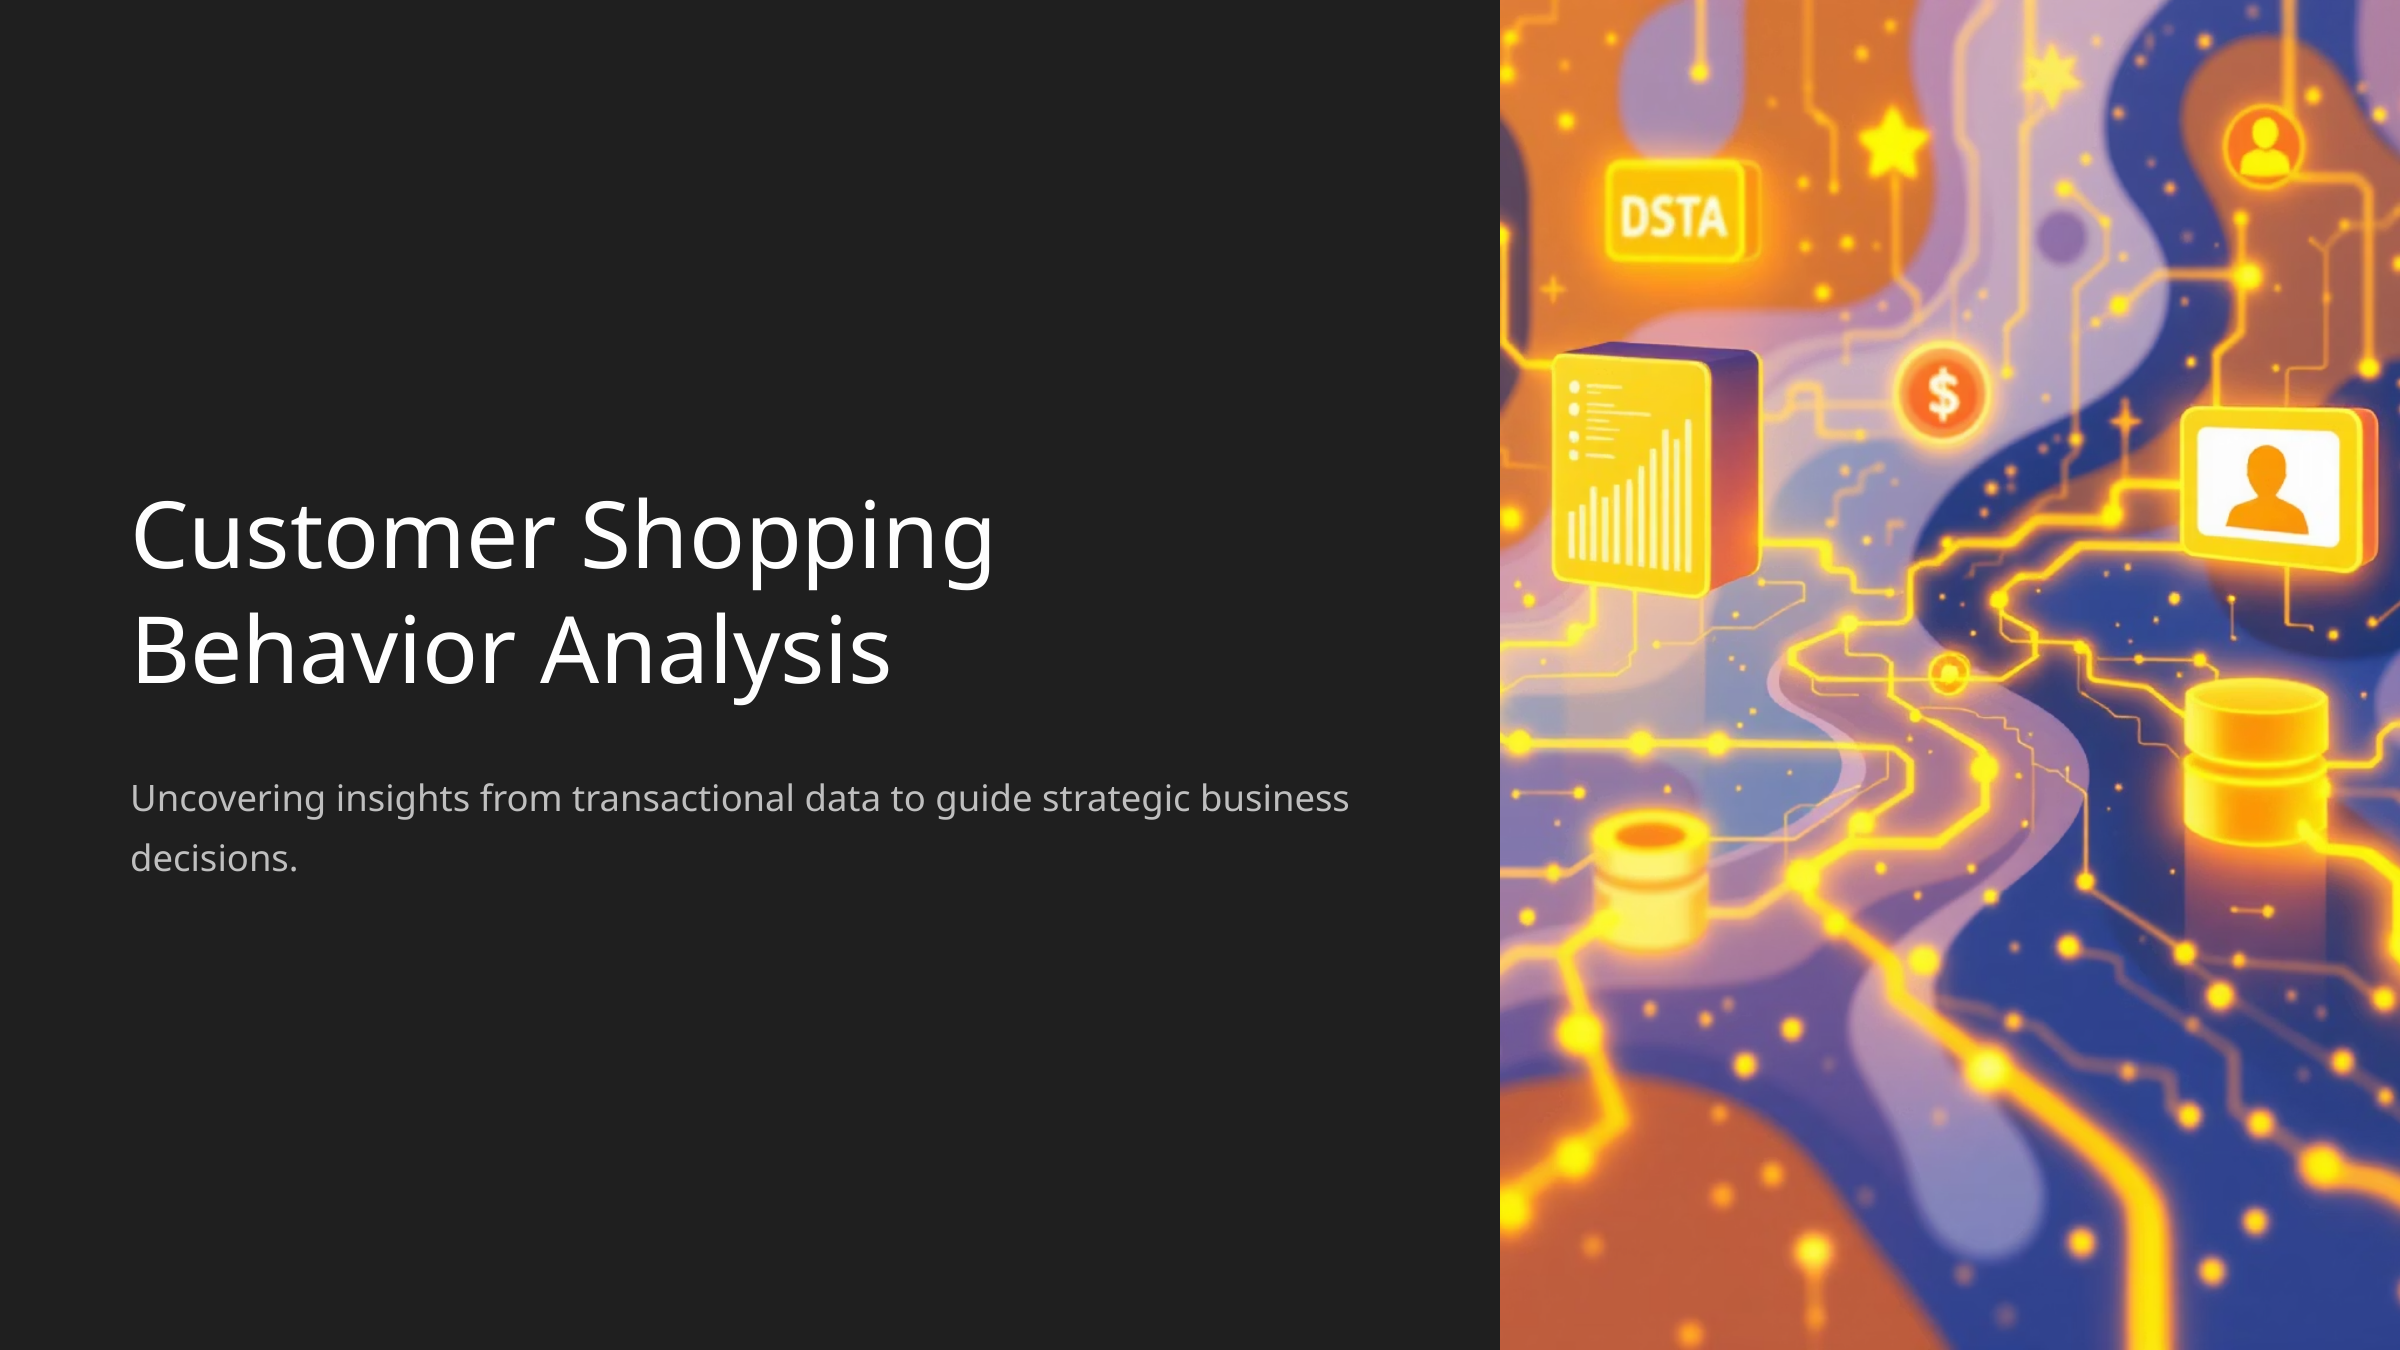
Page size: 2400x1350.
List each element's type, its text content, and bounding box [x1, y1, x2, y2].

text_box Uncovering insights from transactional data to guide strategic business decisions. [130, 759, 1370, 879]
picture [1499, 0, 2400, 1350]
text_box Customer Shopping Behavior Analysis [130, 471, 1370, 704]
